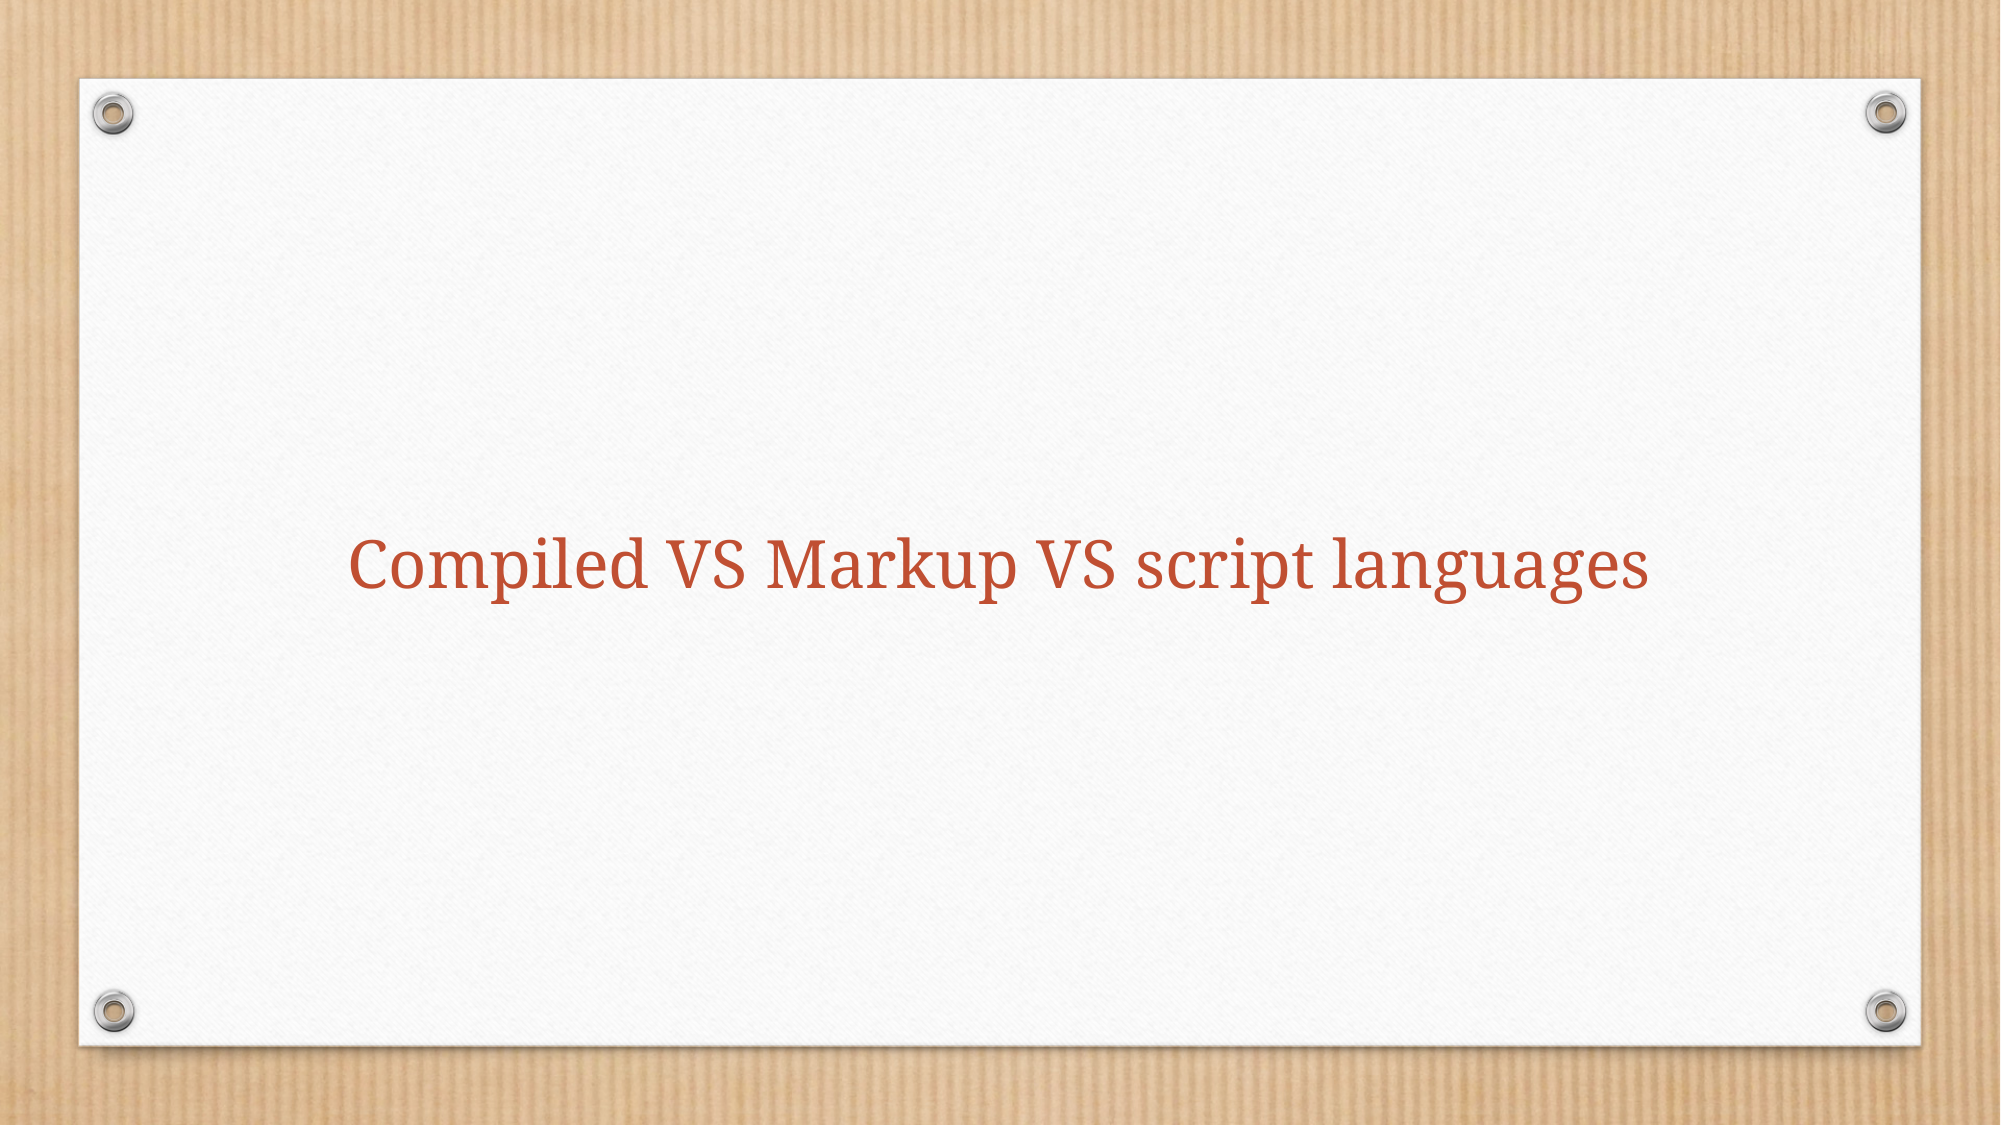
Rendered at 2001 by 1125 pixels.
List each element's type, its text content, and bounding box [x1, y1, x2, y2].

picture [0, 0, 2001, 1125]
title Compiled VS Markup VS script languages [294, 508, 1706, 617]
